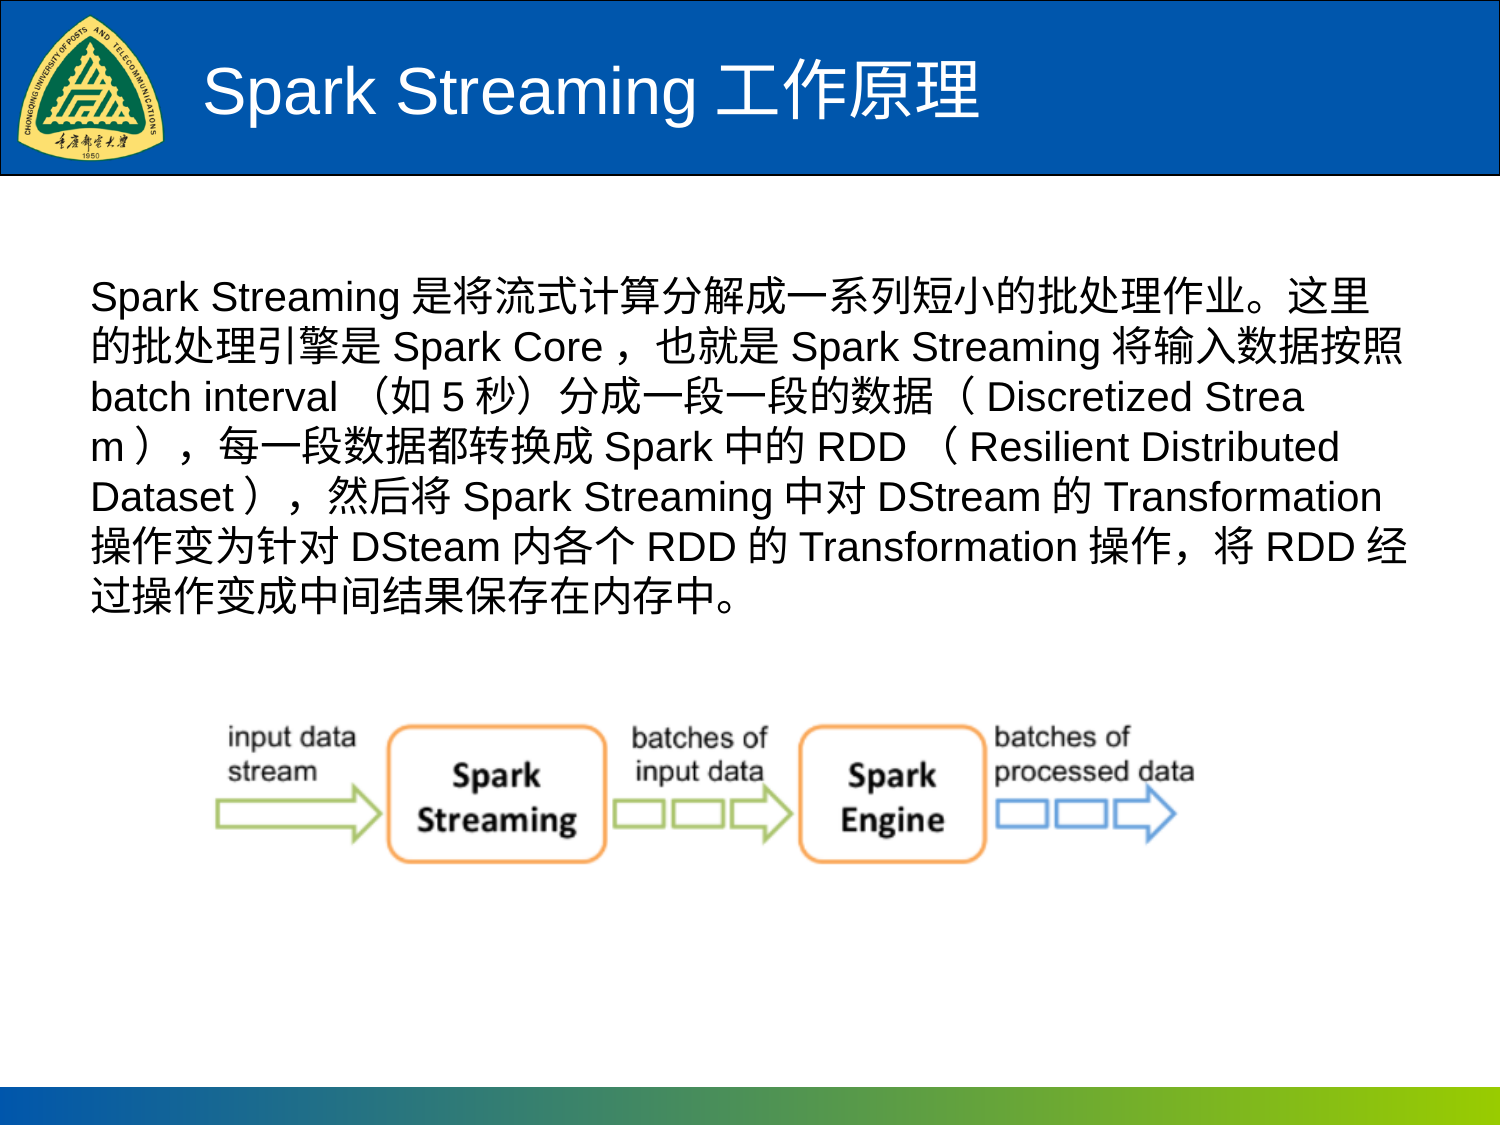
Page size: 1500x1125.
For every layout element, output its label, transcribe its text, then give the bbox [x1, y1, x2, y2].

picture [124, 676, 1277, 902]
picture [13, 12, 167, 163]
list Spark Streaming是将流式计算分解成一系列短小的批处理作业。这里的批处理引擎是Spark Core，也就是Spark Streaming将输入数据按照batch interval（如5秒）分成一段一段的数据（Discretized Stream），每一段数据都转换成Spark中的RDD（Resilient Distributed Dataset），然后将Spark Streaming中对DStream的Transformation操作变为针对DSteam内各个RDD的Transformation操作，将RDD经过操作变成中间结果保存在内存中。 [75, 262, 1425, 1005]
title Spark Streaming工作原理 [187, 12, 1500, 163]
